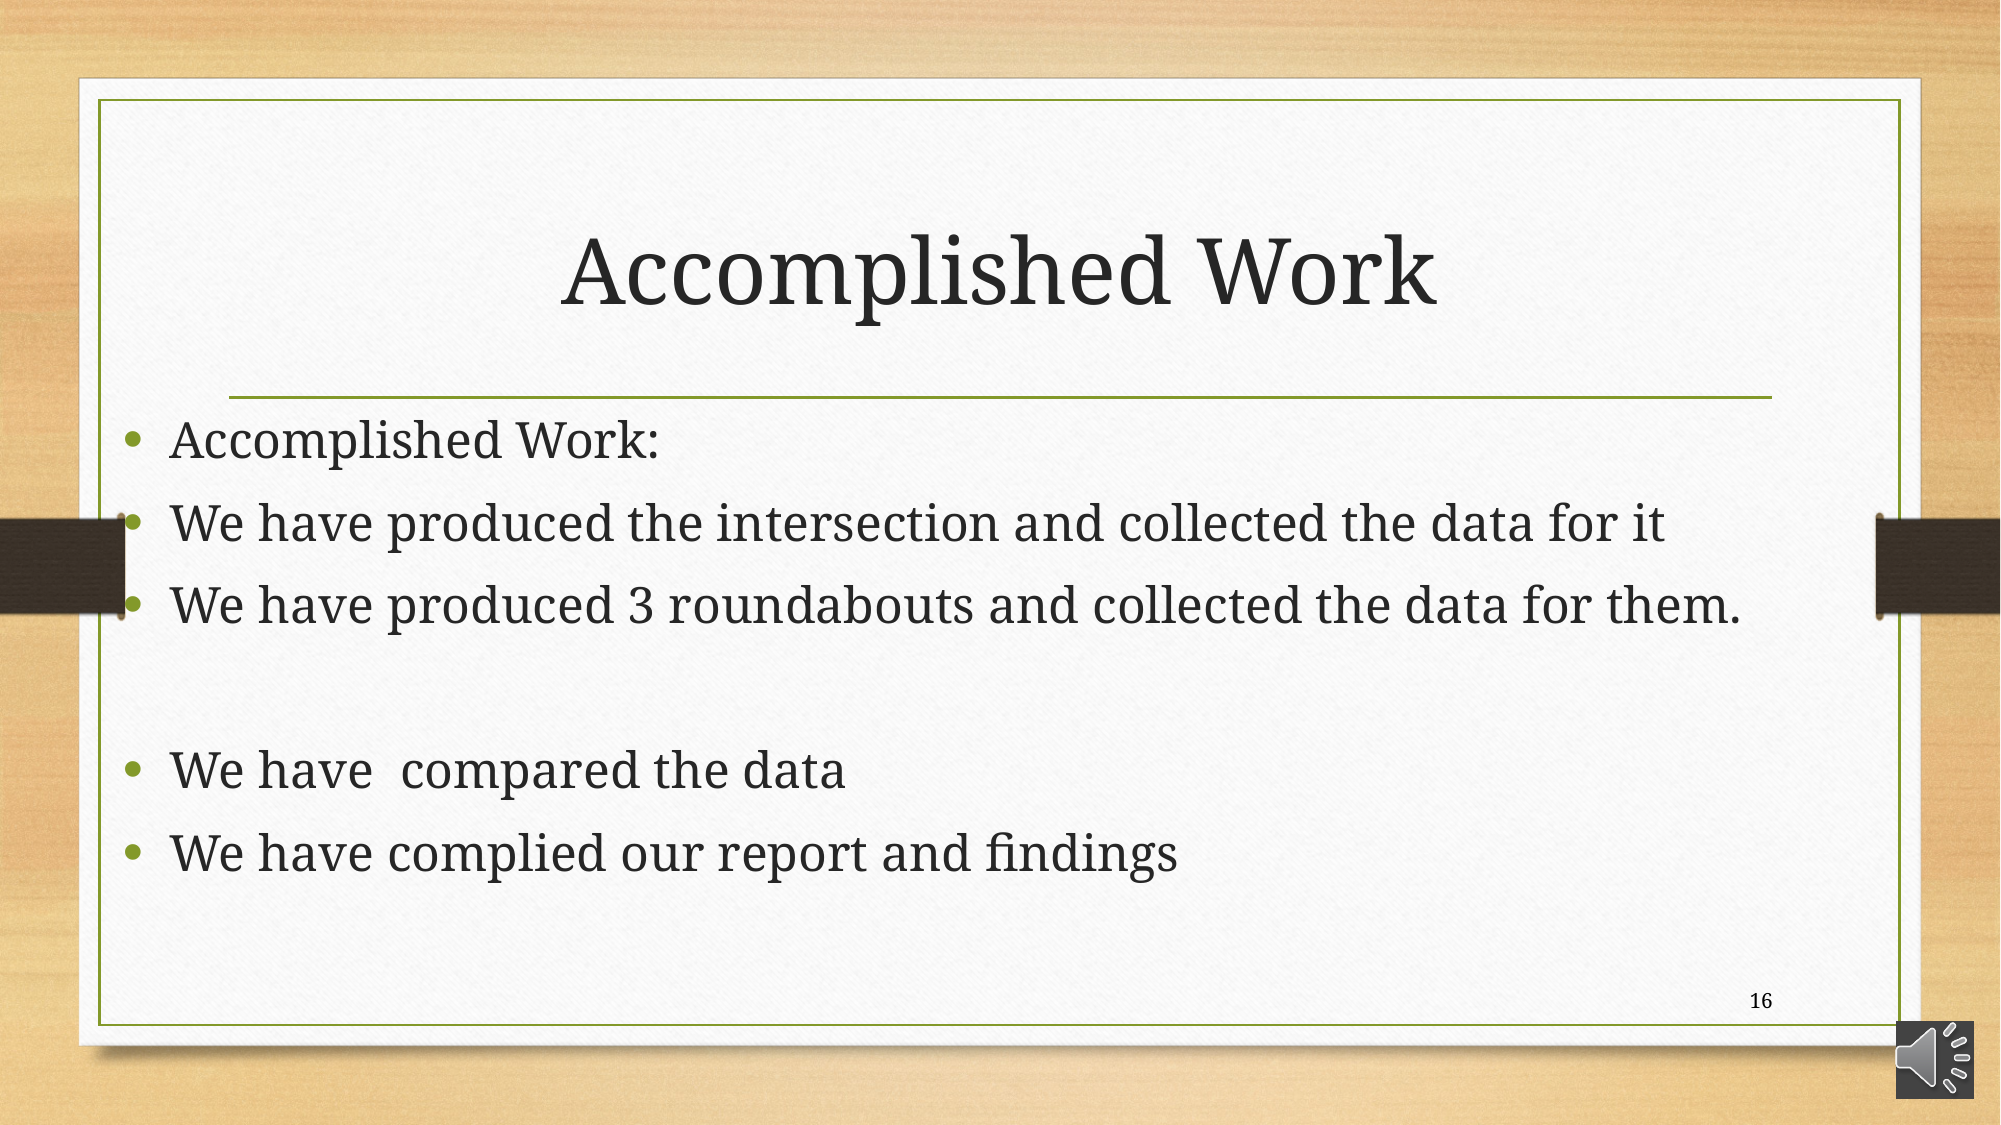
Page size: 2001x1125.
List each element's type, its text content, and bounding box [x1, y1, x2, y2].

slide_number 16 [1698, 979, 1788, 1025]
title Accomplished Work [212, 161, 1788, 375]
list Accomplished Work: We have produced the intersection and collected the data for it We have produced 3 roundabouts and collected the data for them. We have compared the data We have complied our report and findings [107, 401, 1896, 1125]
picture [0, 0, 2001, 1125]
